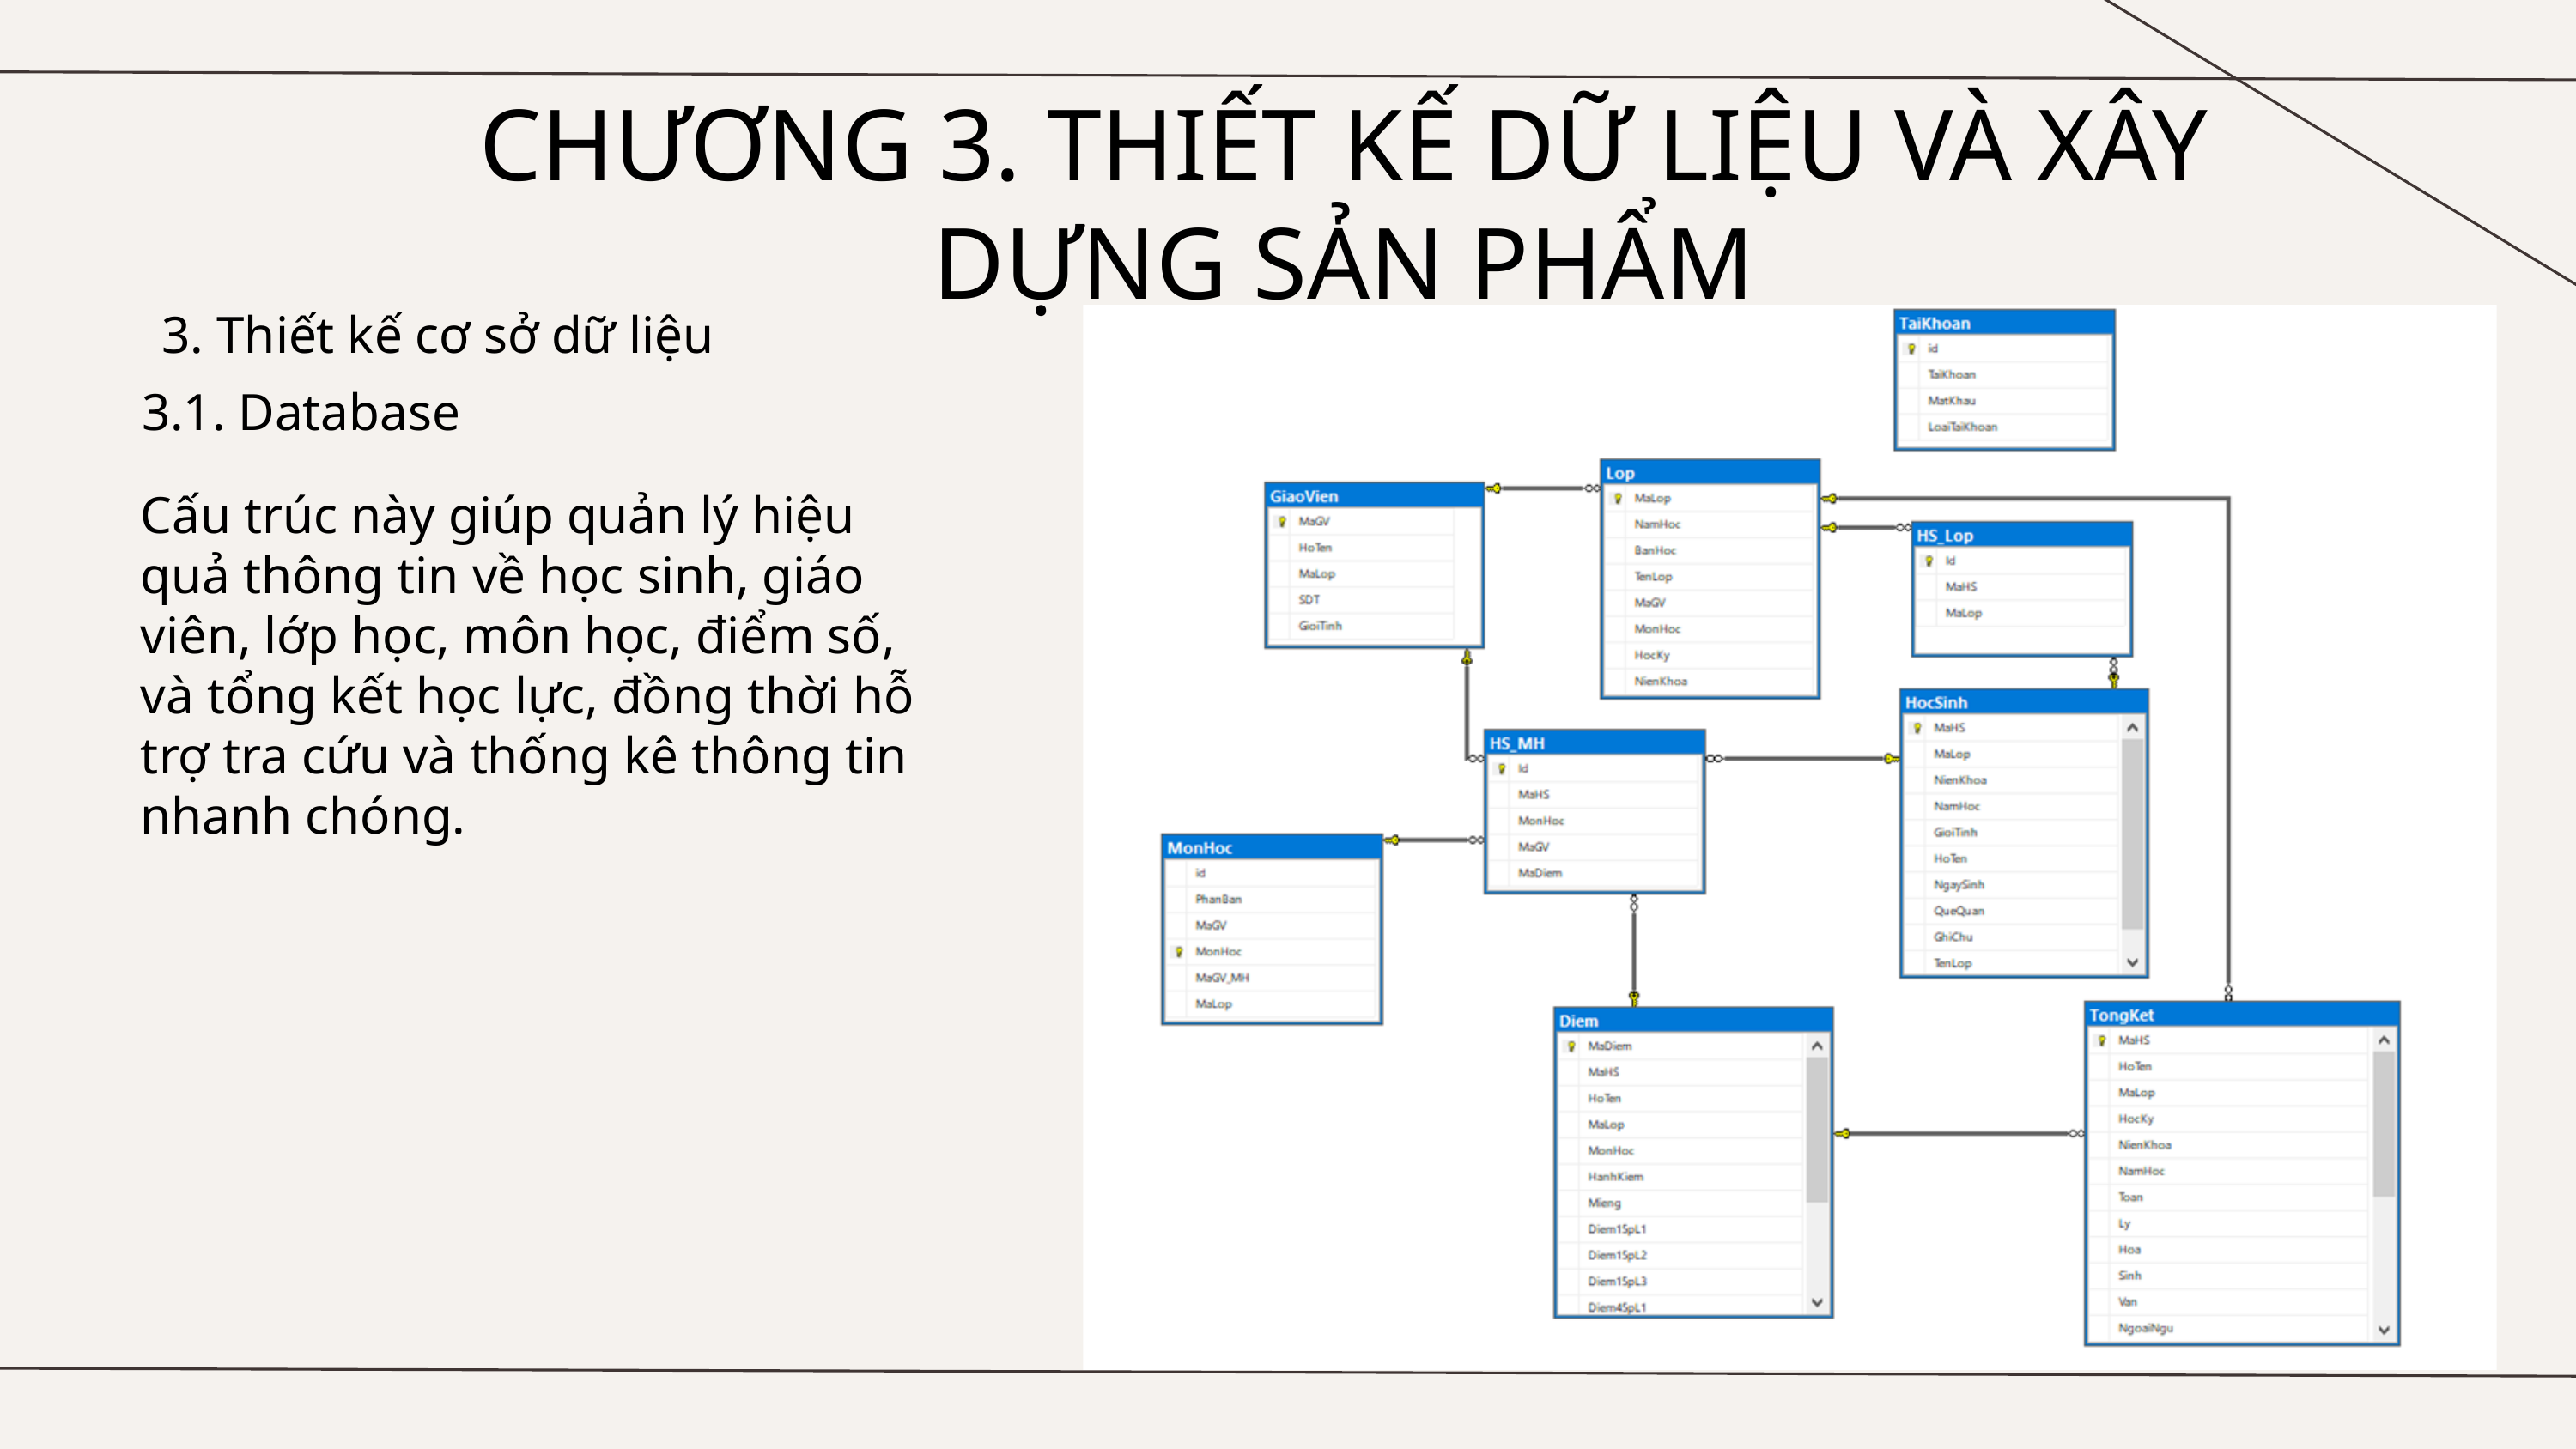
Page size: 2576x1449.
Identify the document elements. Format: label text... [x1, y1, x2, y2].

text_box 3. Thiết kế cơ sở dữ liệu [147, 302, 729, 363]
text_box CHƯƠNG 3. THIẾT KẾ DỮ LIỆU VÀ XÂY DỰNG SẢN PHẨM [361, 82, 2326, 319]
text_box 3.1. Database [140, 379, 461, 440]
text_box Cấu trúc này giúp quản lý hiệu quả thông tin về học sinh, giáo viên, lớp học, môn học, điểm số, và tổng kết học lực, đồng thời hỗ trợ tra cứu và thống kê thông tin nhanh chóng. [140, 483, 951, 844]
text_box [1083, 305, 2497, 1370]
